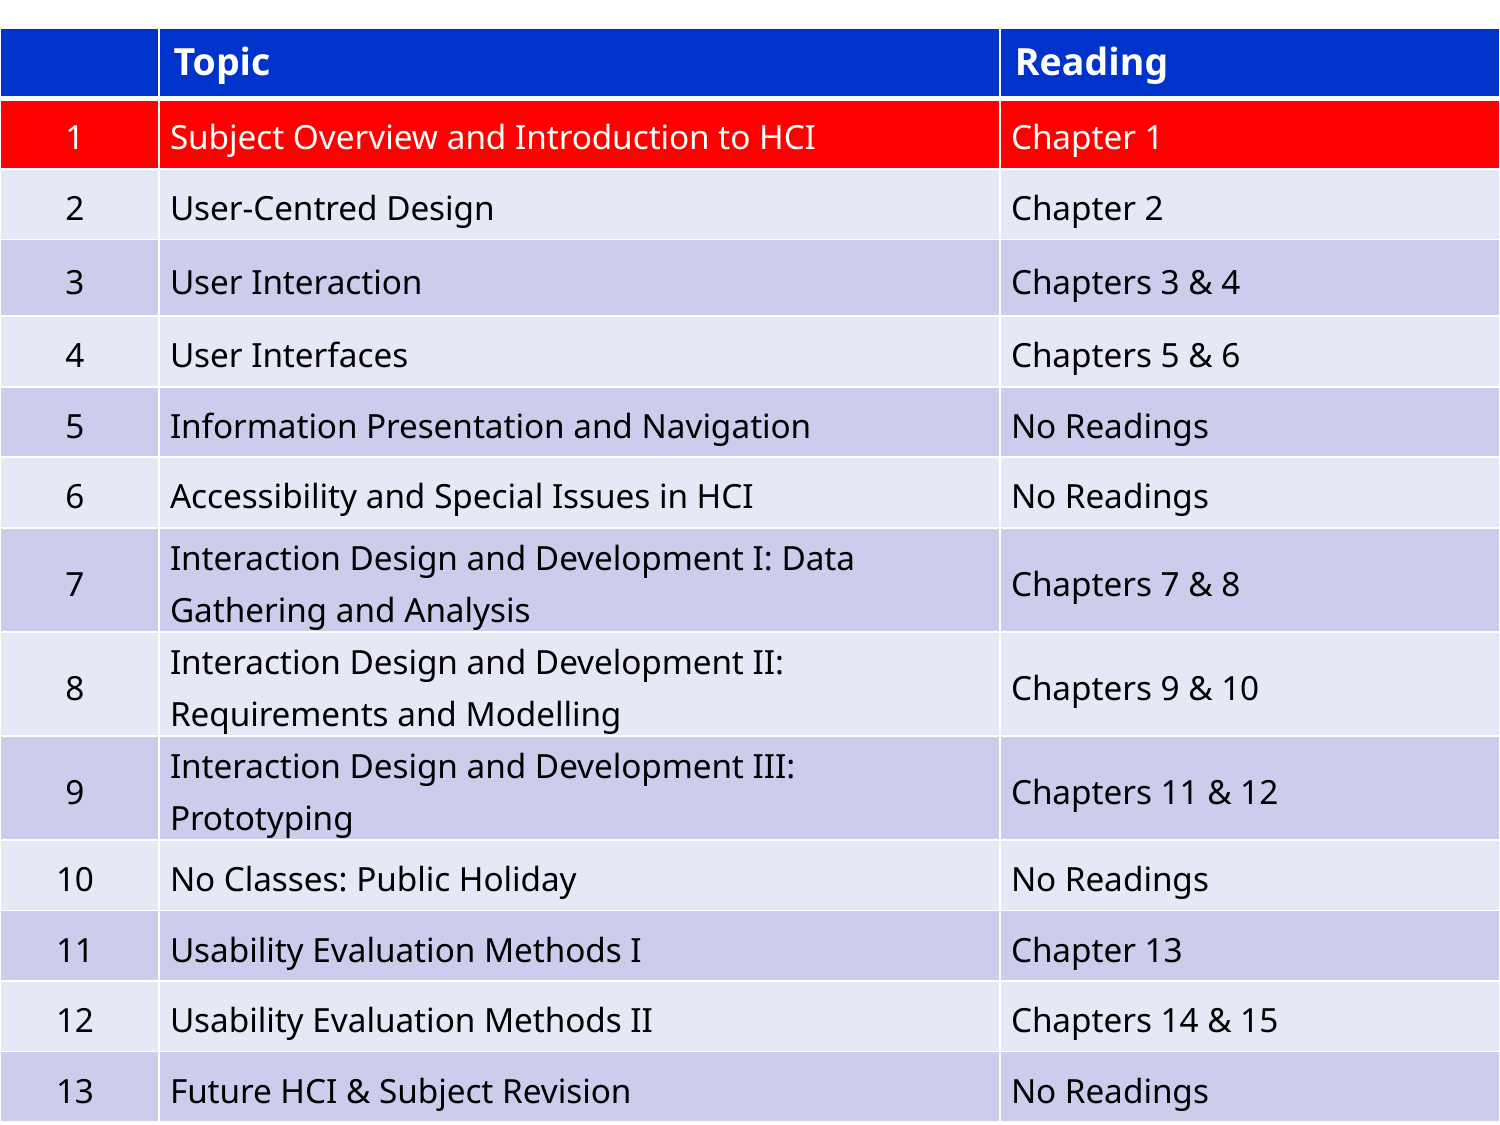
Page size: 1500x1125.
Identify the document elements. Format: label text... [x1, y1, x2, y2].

table_cell Subject Overview and Introduction to HCI [160, 101, 999, 168]
table_cell Usability Evaluation Methods II [160, 982, 999, 1051]
table_cell Chapter 1 [1001, 101, 1499, 168]
table_cell Interaction Design and Development III: Prototyping [160, 737, 999, 839]
table_cell No Readings [1001, 458, 1499, 527]
table_cell Usability Evaluation Methods I [160, 911, 999, 980]
table_cell Interaction Design and Development II: Requirements and Modelling [160, 633, 999, 735]
table_cell User Interaction [160, 240, 999, 315]
table_cell 2 [1, 170, 158, 239]
table_cell Chapter 13 [1001, 911, 1499, 980]
table_cell 8 [1, 633, 158, 735]
table_cell 3 [1, 240, 158, 315]
table_cell Chapters 9 & 10 [1001, 633, 1499, 735]
table_cell 7 [1, 529, 158, 631]
table_cell 6 [1, 458, 158, 527]
table_cell 4 [1, 317, 158, 386]
table_cell Chapter 2 [1001, 170, 1499, 239]
table_cell Chapters 5 & 6 [1001, 317, 1499, 386]
table_cell 1 [1, 101, 158, 168]
table_cell User Interfaces [160, 317, 999, 386]
table_header Reading [1001, 29, 1499, 96]
table_cell Information Presentation and Navigation [160, 388, 999, 456]
table_cell 5 [1, 388, 158, 456]
table_cell 11 [1, 911, 158, 980]
table_cell Chapters 14 & 15 [1001, 982, 1499, 1051]
table_cell No Readings [1001, 1052, 1499, 1121]
table_cell Chapters 7 & 8 [1001, 529, 1499, 631]
table_cell 10 [1, 841, 158, 910]
table_cell Interaction Design and Development I: Data Gathering and Analysis [160, 529, 999, 631]
table_cell 13 [1, 1052, 158, 1121]
table_cell User-Centred Design [160, 170, 999, 239]
table_cell No Classes: Public Holiday [160, 841, 999, 910]
table_header Topic [160, 29, 999, 96]
table_header [1, 29, 158, 96]
table_cell Chapters 11 & 12 [1001, 737, 1499, 839]
table_cell 9 [1, 737, 158, 839]
table_cell Chapters 3 & 4 [1001, 240, 1499, 315]
table_cell Accessibility and Special Issues in HCI [160, 458, 999, 527]
table_cell No Readings [1001, 388, 1499, 456]
table_cell 12 [1, 982, 158, 1051]
table_cell Future HCI & Subject Revision [160, 1052, 999, 1121]
table_cell No Readings [1001, 841, 1499, 910]
